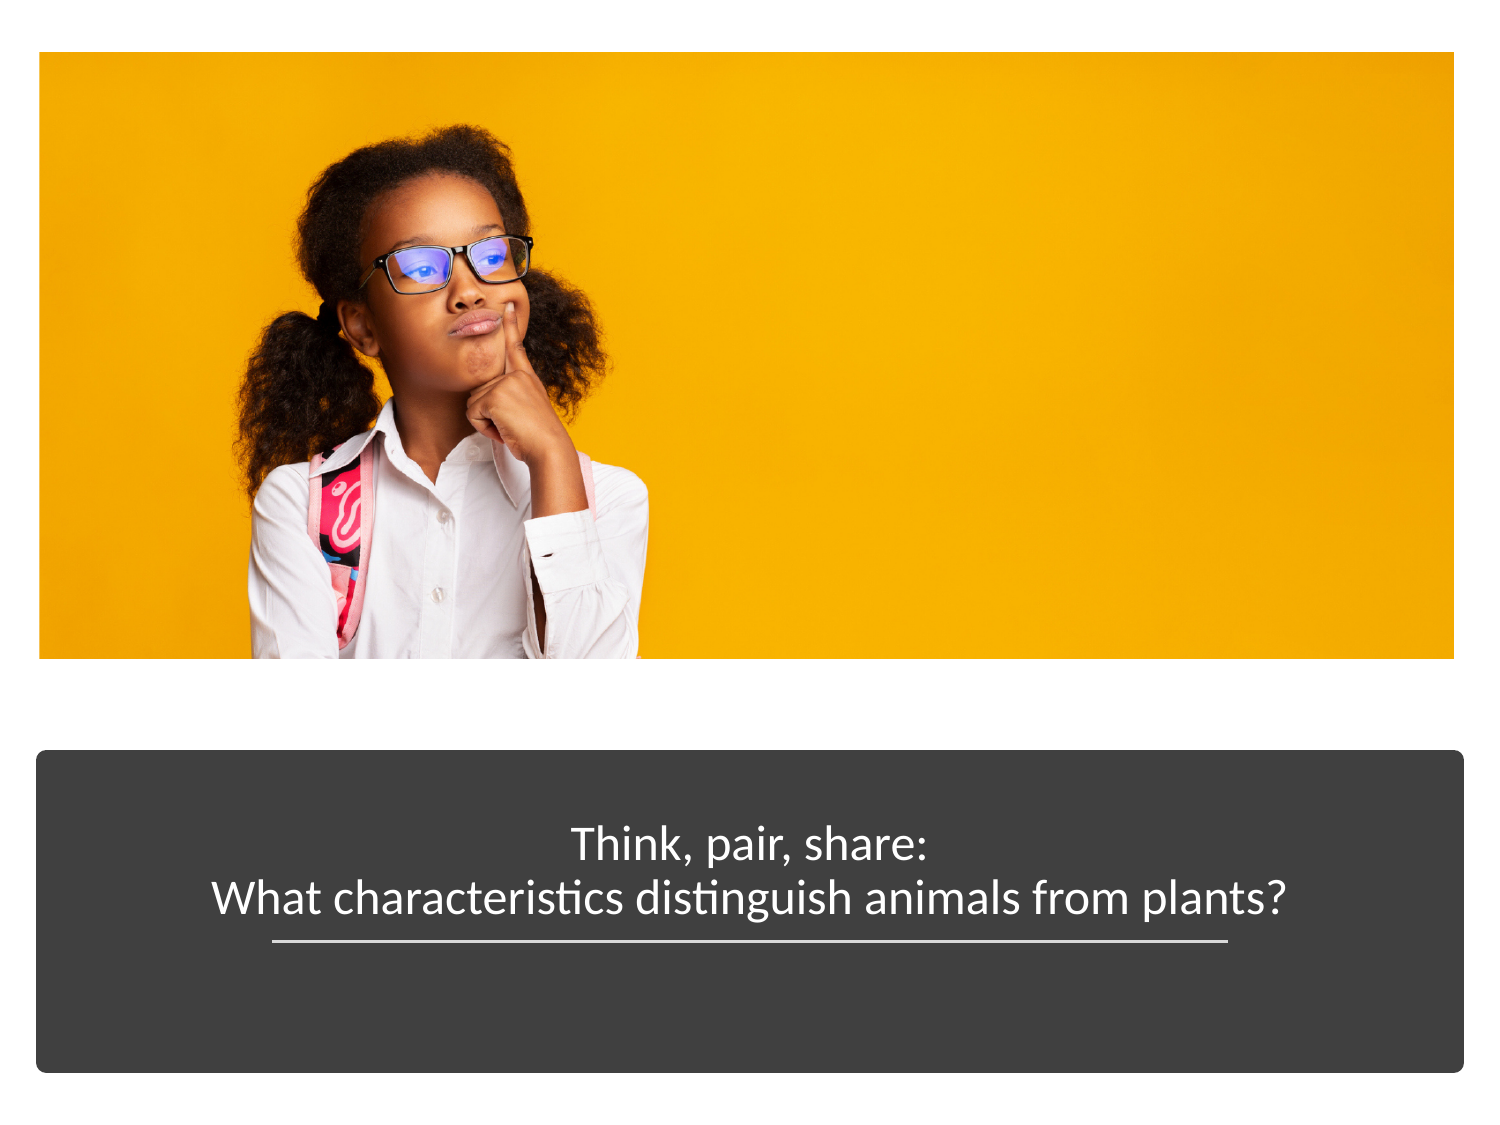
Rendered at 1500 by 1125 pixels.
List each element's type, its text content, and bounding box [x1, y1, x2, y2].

title Think, pair, share: What characteristics distinguish animals from plants? [64, 780, 1436, 933]
picture [39, 52, 1455, 660]
text_box [44, 758, 1456, 1065]
